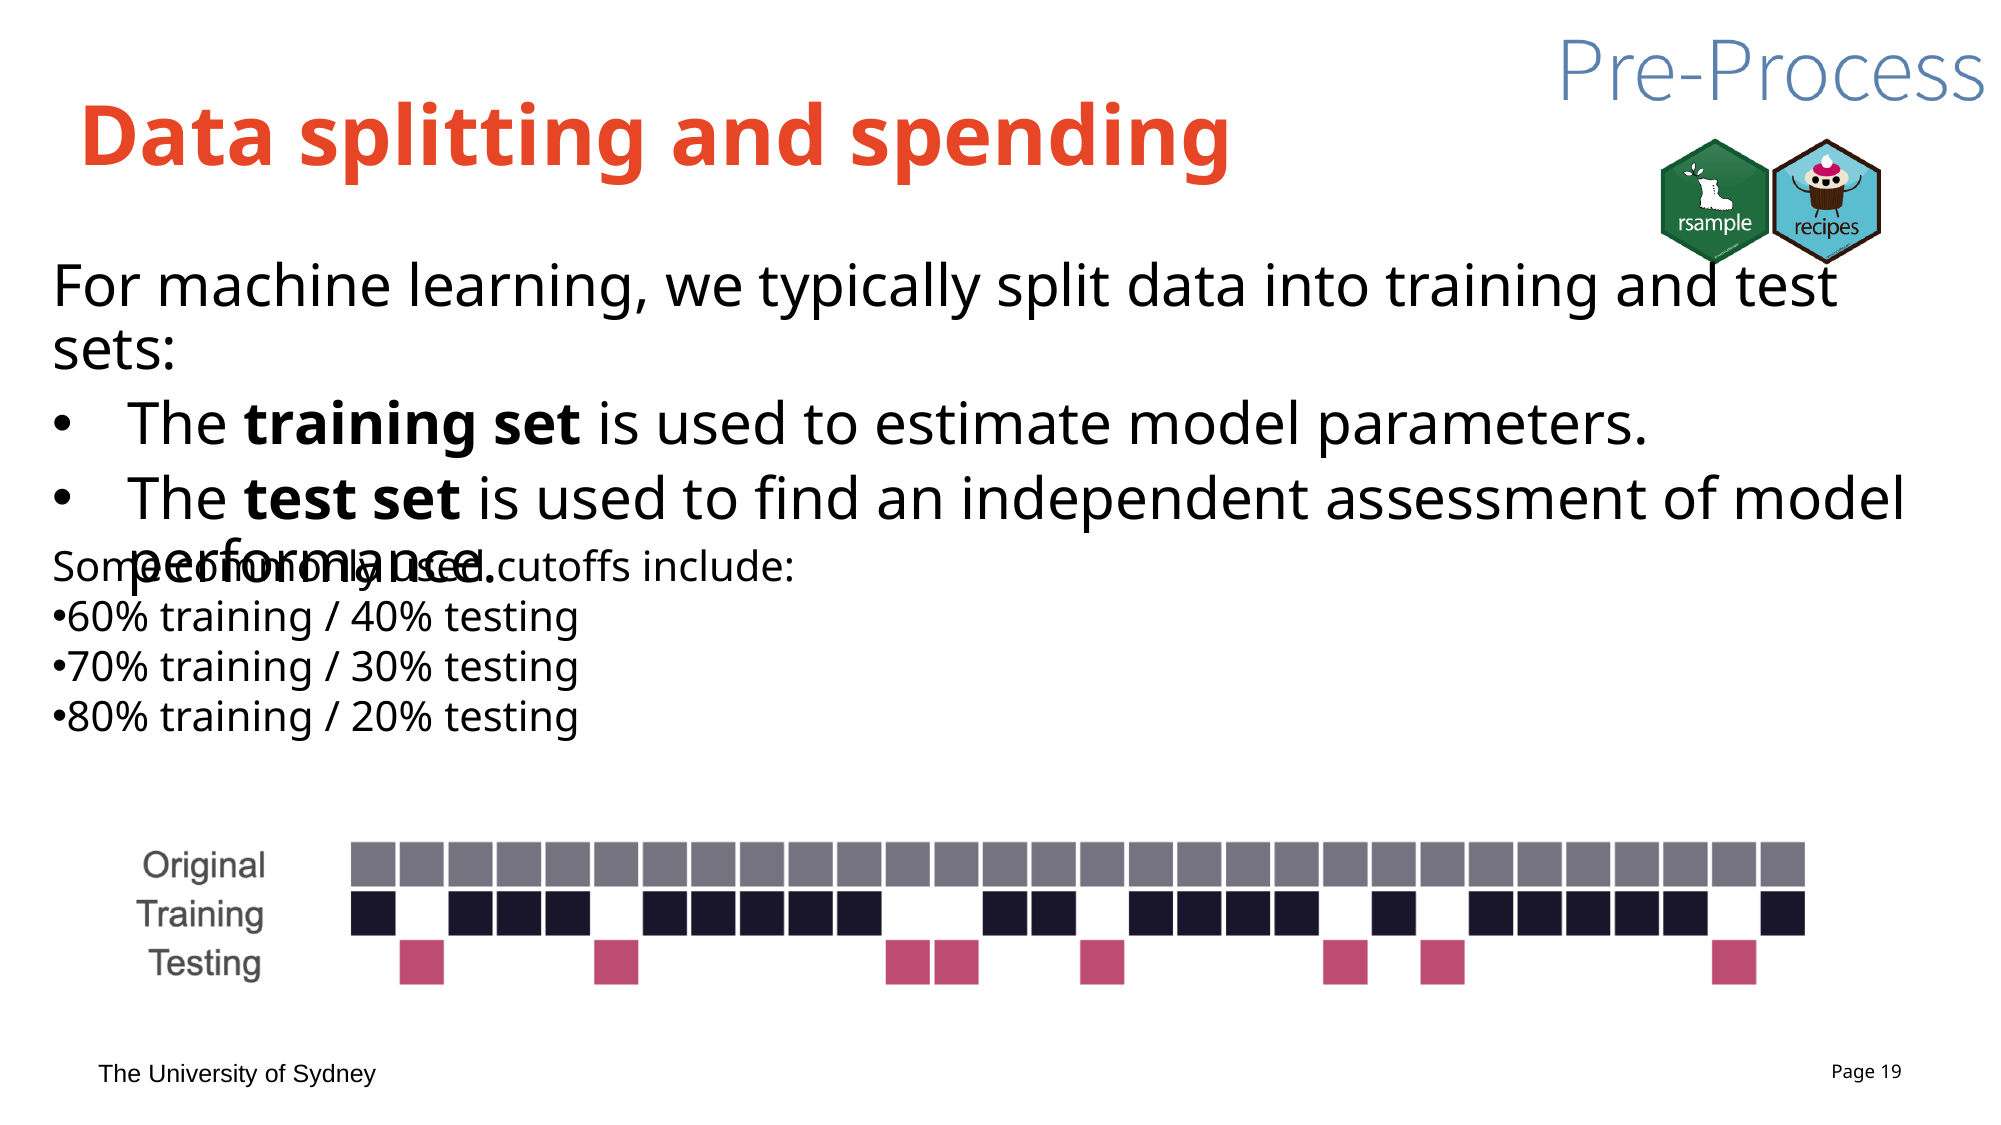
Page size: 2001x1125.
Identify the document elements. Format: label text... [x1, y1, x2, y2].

picture [1508, 0, 2000, 309]
text_box Some commonly used cutoffs include: 60% training / 40% testing 70% training / 30% testing 80% training / 20% testing [37, 532, 1038, 748]
picture [104, 749, 1922, 1032]
title Data splitting and spending [78, 82, 1503, 189]
text_box For machine learning, we typically split data into training and test sets: The training set is used to estimate model parameters. The test set is used to find an independent assessment of model performance. [37, 249, 1963, 603]
